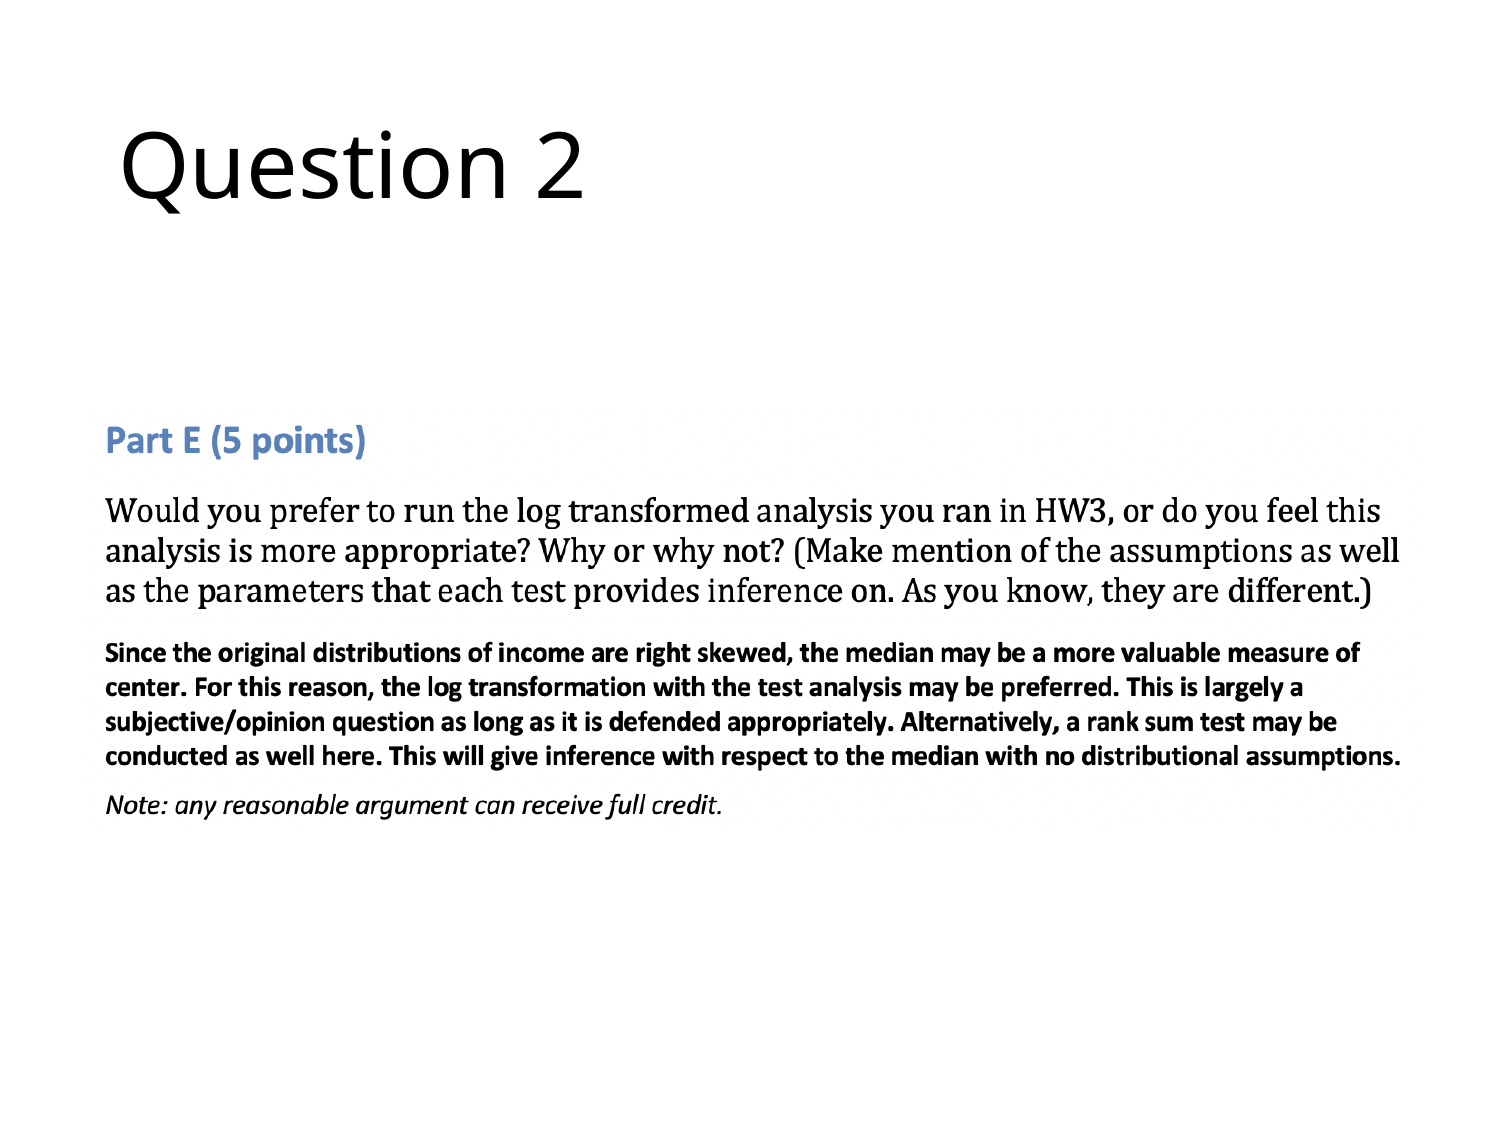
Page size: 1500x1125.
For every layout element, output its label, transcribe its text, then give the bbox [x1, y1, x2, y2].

title Question 2 [103, 59, 1397, 278]
picture [81, 406, 1419, 831]
